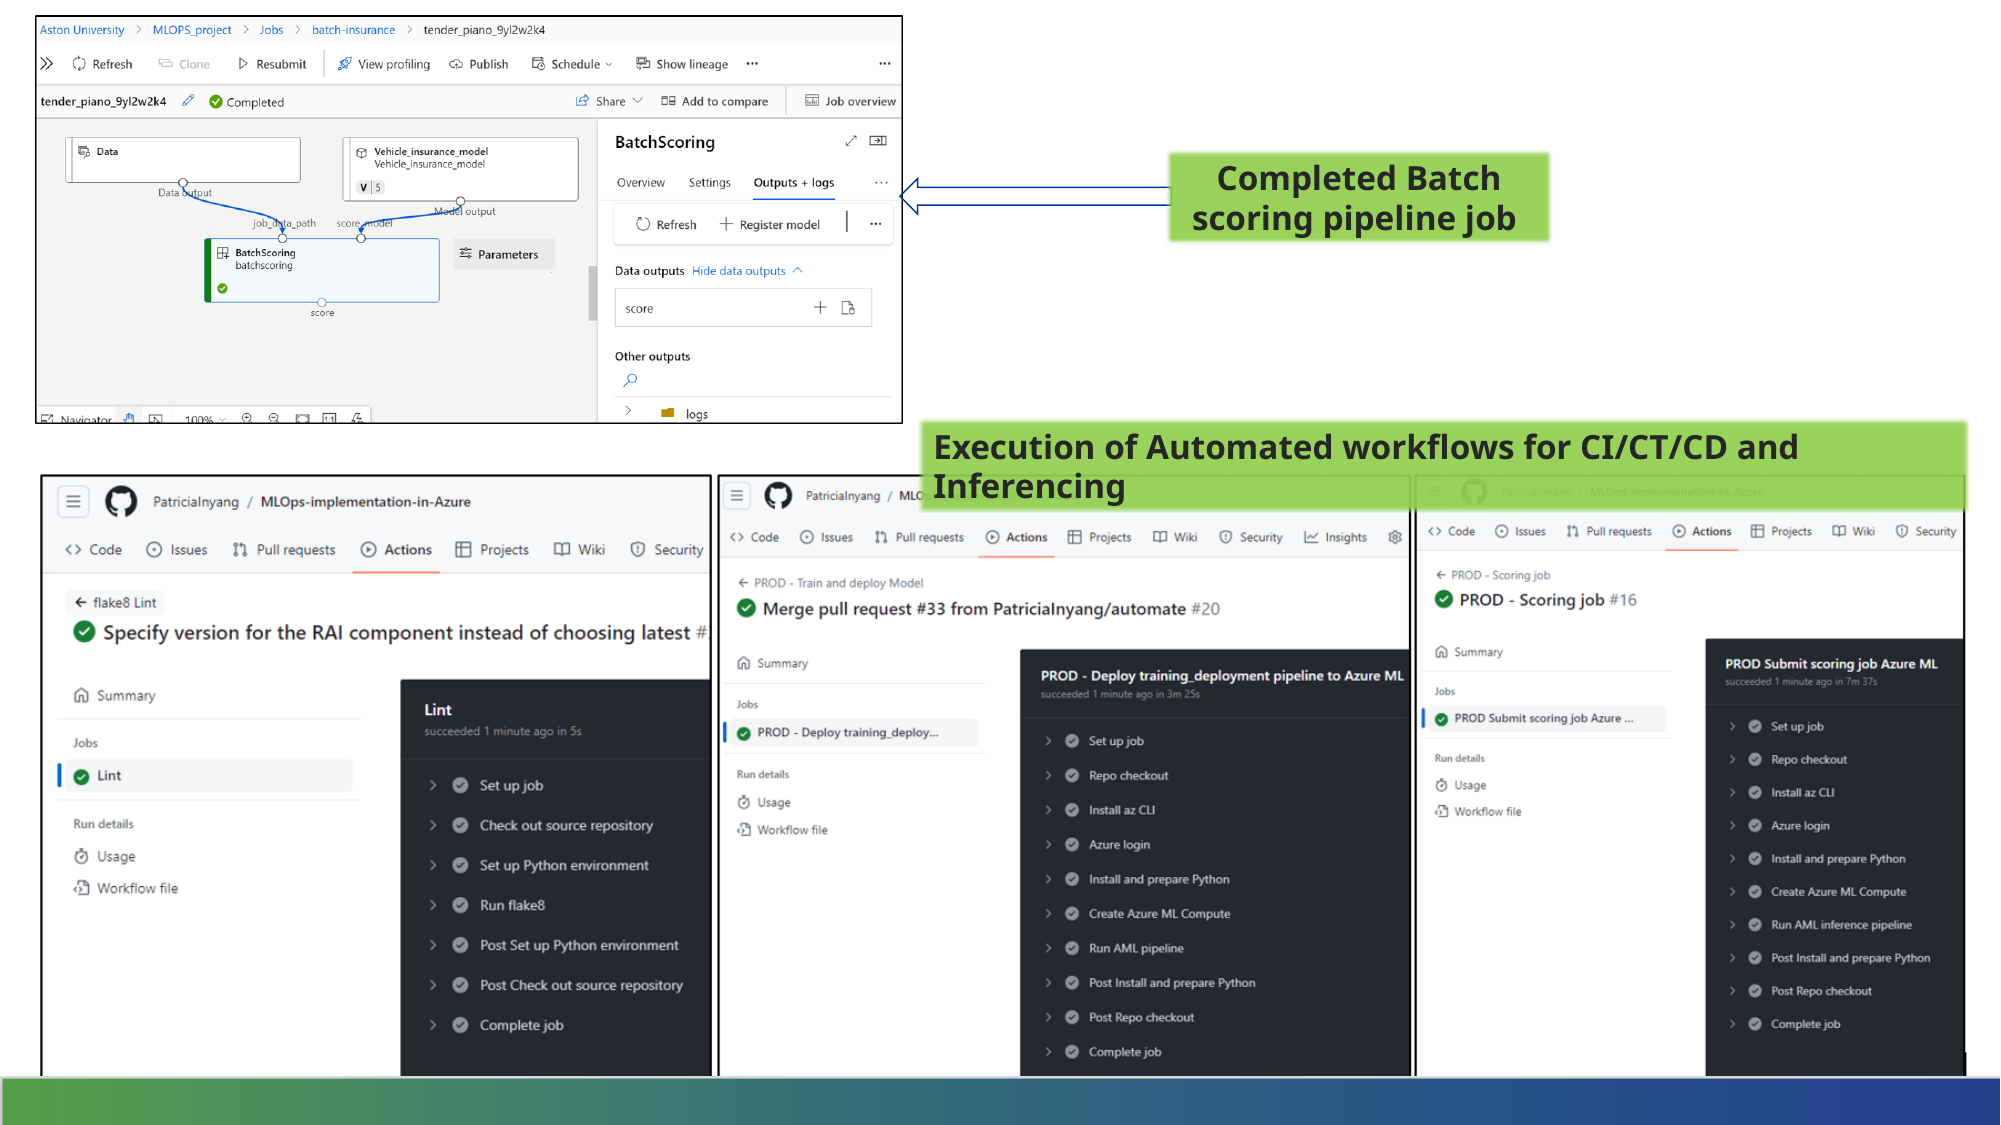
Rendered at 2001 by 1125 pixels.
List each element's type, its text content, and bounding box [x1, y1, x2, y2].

text_box Execution of Automated workflows for CI/CT/CD and Inferencing [926, 427, 1963, 470]
text_box Completed Batch scoring pipeline job [1170, 156, 1547, 239]
picture [0, 470, 2000, 1125]
picture [31, 9, 904, 425]
text_box [904, 176, 1168, 217]
